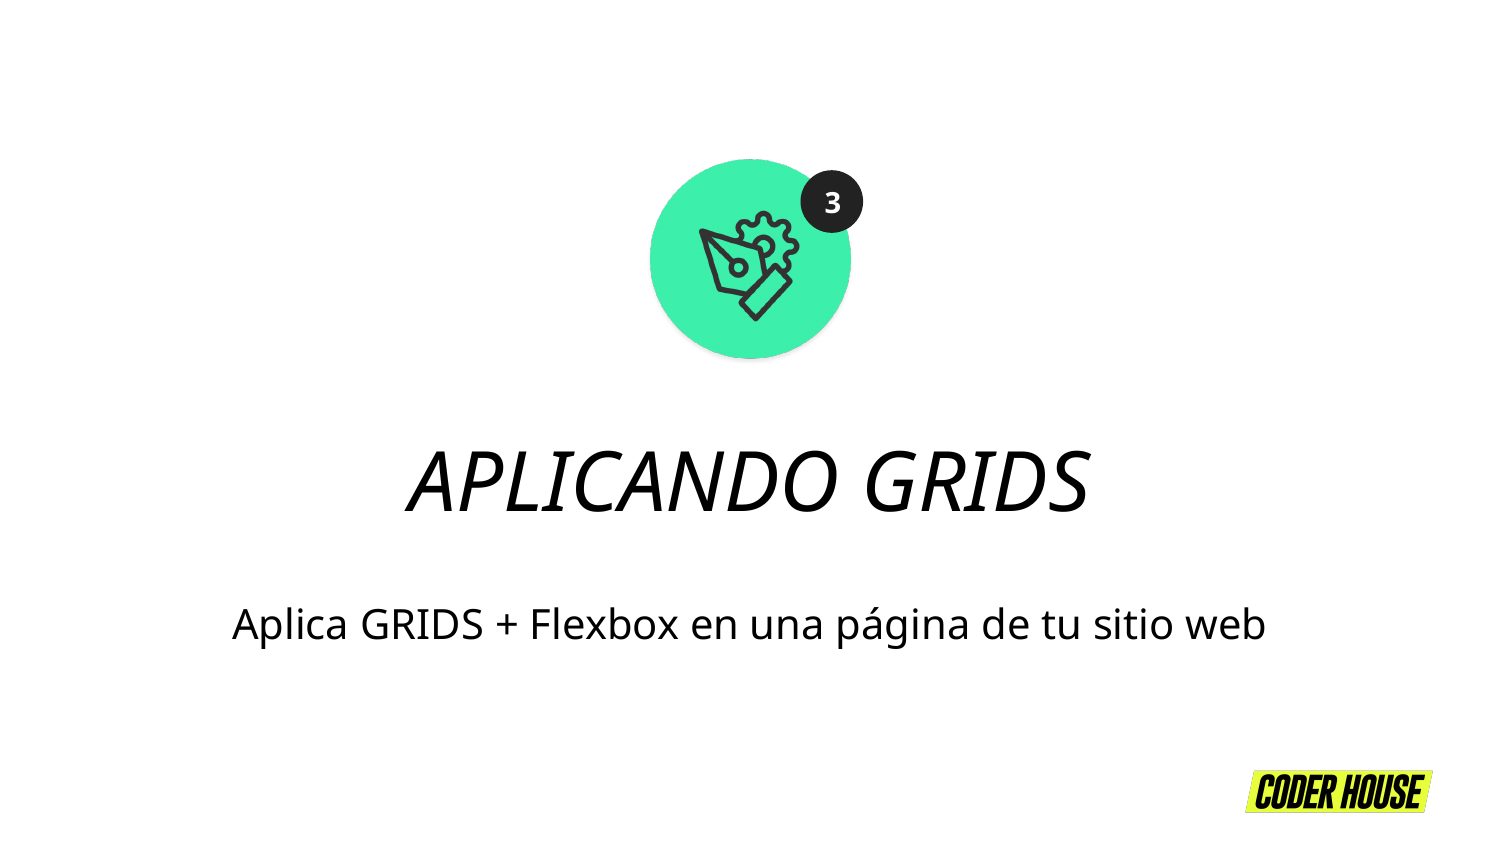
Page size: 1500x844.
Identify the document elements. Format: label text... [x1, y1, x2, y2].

picture [636, 145, 864, 372]
text_box APLICANDO GRIDS [236, 413, 1264, 575]
picture [1241, 764, 1437, 819]
text_box Aplica GRIDS + Flexbox en una página de tu sitio web [153, 575, 1346, 721]
